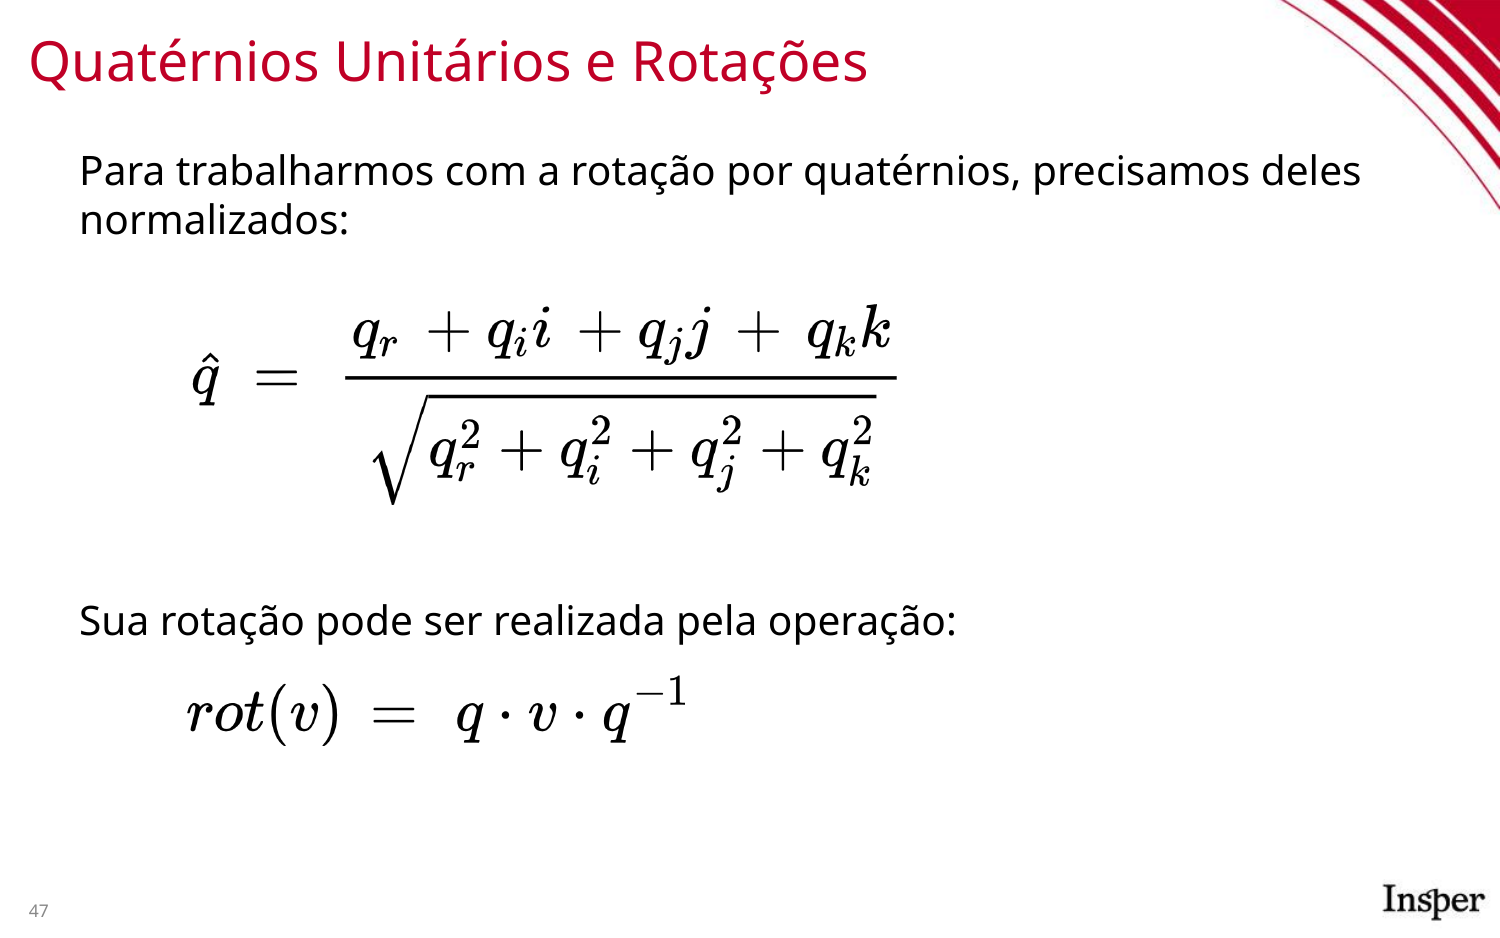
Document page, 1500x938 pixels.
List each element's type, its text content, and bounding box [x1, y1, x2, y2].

slide_number 47 [0, 887, 78, 938]
title Quatérnios Unitários e Rotações [13, 18, 1397, 104]
list Para trabalharmos com a rotação por quatérnios, precisamos deles normalizados: Sua rotação pode ser realizada pela operação: [64, 137, 1447, 876]
picture [191, 304, 897, 505]
picture [249, 0, 1500, 938]
picture [187, 675, 685, 746]
